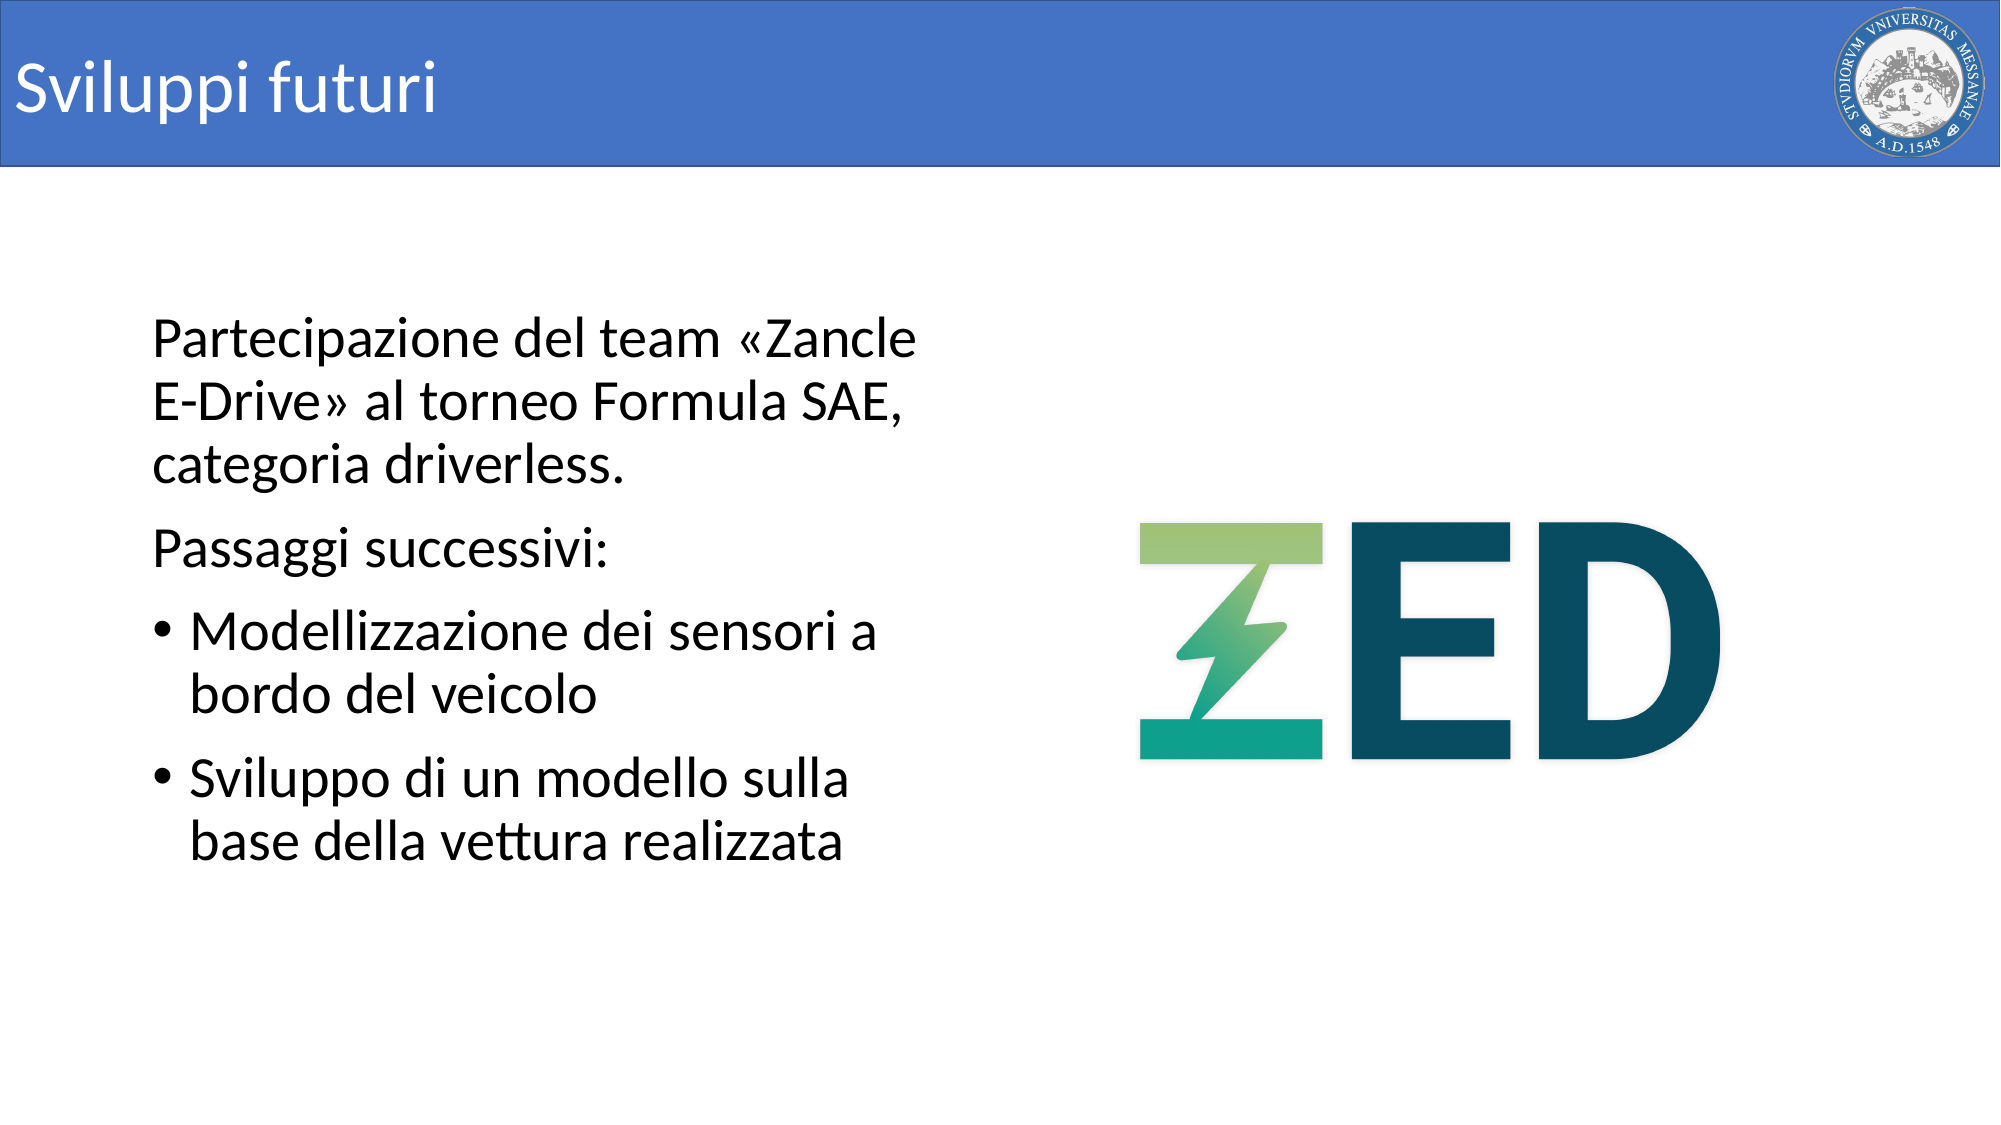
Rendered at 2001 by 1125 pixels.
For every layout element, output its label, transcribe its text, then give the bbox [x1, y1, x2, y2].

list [1012, 394, 1863, 919]
list Partecipazione del team «Zancle E-Drive» al torneo Formula SAE, categoria driverless. Passaggi successivi: Modellizzazione dei sensori a bordo del veicolo Sviluppo di un modello sulla base della vettura realizzata [137, 299, 988, 1014]
picture [1833, 7, 1985, 159]
text_box Sviluppi futuri [0, 0, 2000, 167]
